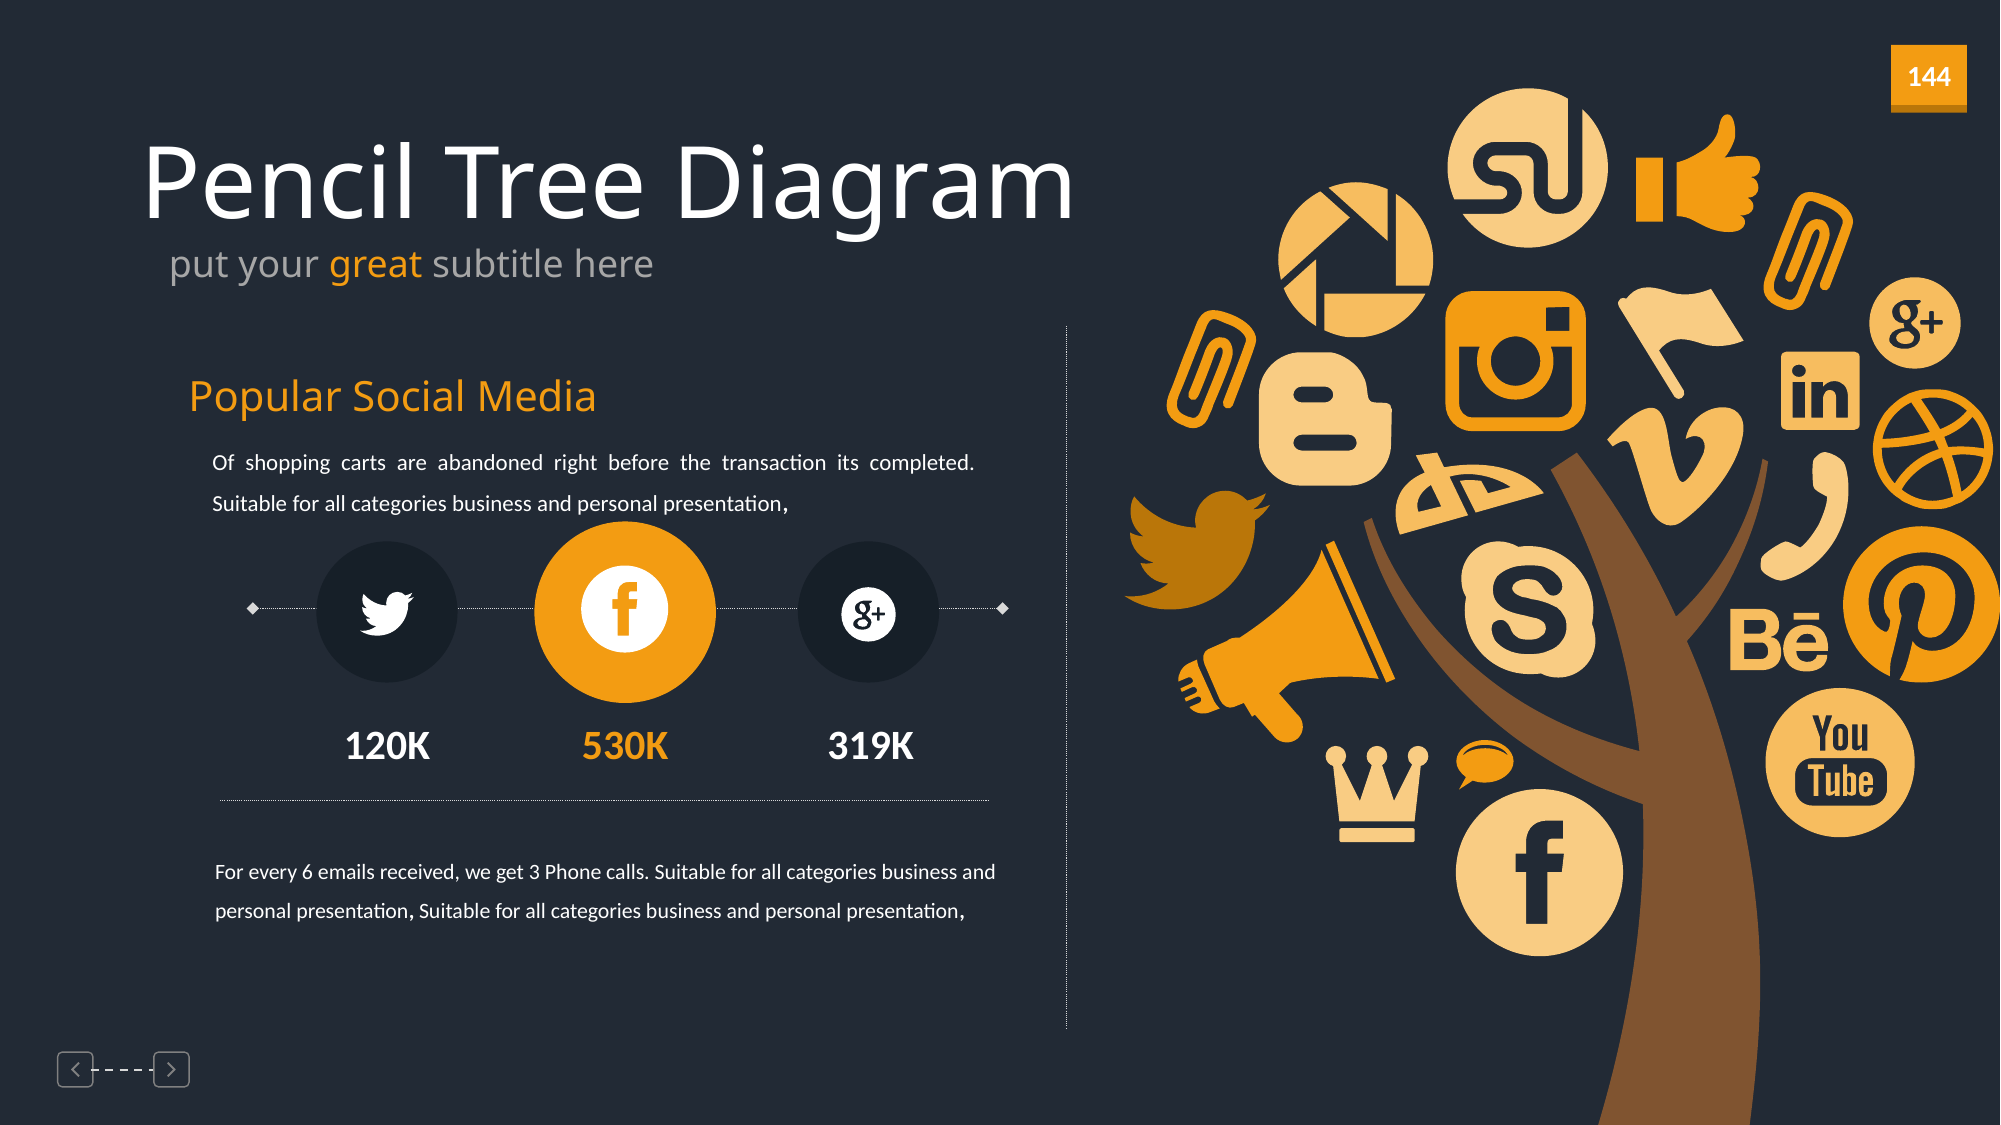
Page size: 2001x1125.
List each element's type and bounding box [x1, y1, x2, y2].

text_box [1124, 88, 2000, 1125]
text_box [812, 710, 929, 776]
text_box [125, 111, 1093, 293]
text_box [200, 837, 1026, 931]
text_box [173, 362, 1003, 705]
text_box [567, 710, 684, 776]
text_box [328, 710, 446, 776]
